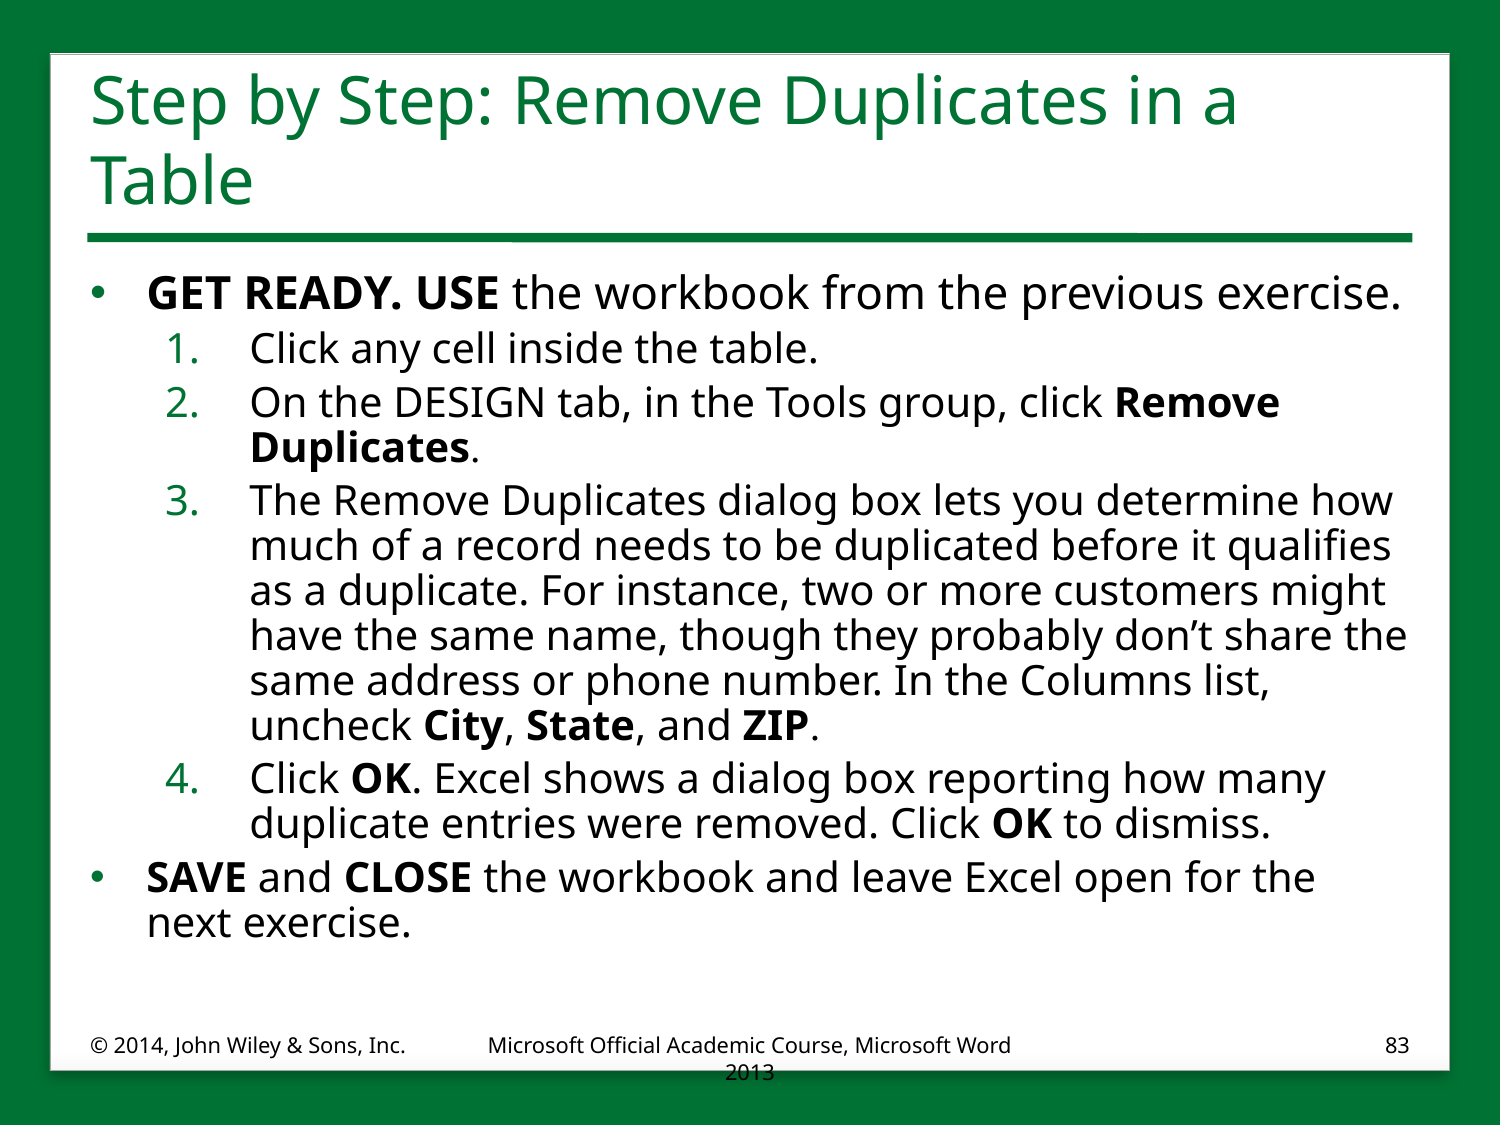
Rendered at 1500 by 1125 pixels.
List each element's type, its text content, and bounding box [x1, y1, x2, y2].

title Step by Step: Remove Duplicates in a Table [74, 74, 1426, 226]
slide_number 83 [1074, 1024, 1426, 1103]
slide_number © 2014, John Wiley & Sons, Inc. [74, 1024, 426, 1103]
list GET READY. USE the workbook from the previous exercise. Click any cell inside the table. On the DESIGN tab, in the Tools group, click Remove Duplicates. The Remove Duplicates dialog box lets you determine how much of a record needs to be duplicated before it qualifies as a duplicate. For instance, two or more customers might have the same name, though they probably don’t share the same address or phone number. In the Columns list, uncheck City, State, and ZIP. Click OK. Excel shows a dialog box reporting how many duplicate entries were removed. Click OK to dismiss. SAVE and CLOSE the workbook and leave Excel open for the next exercise. [75, 262, 1425, 1063]
footer Microsoft Official Academic Course, Microsoft Word 2013 [449, 1024, 1051, 1103]
